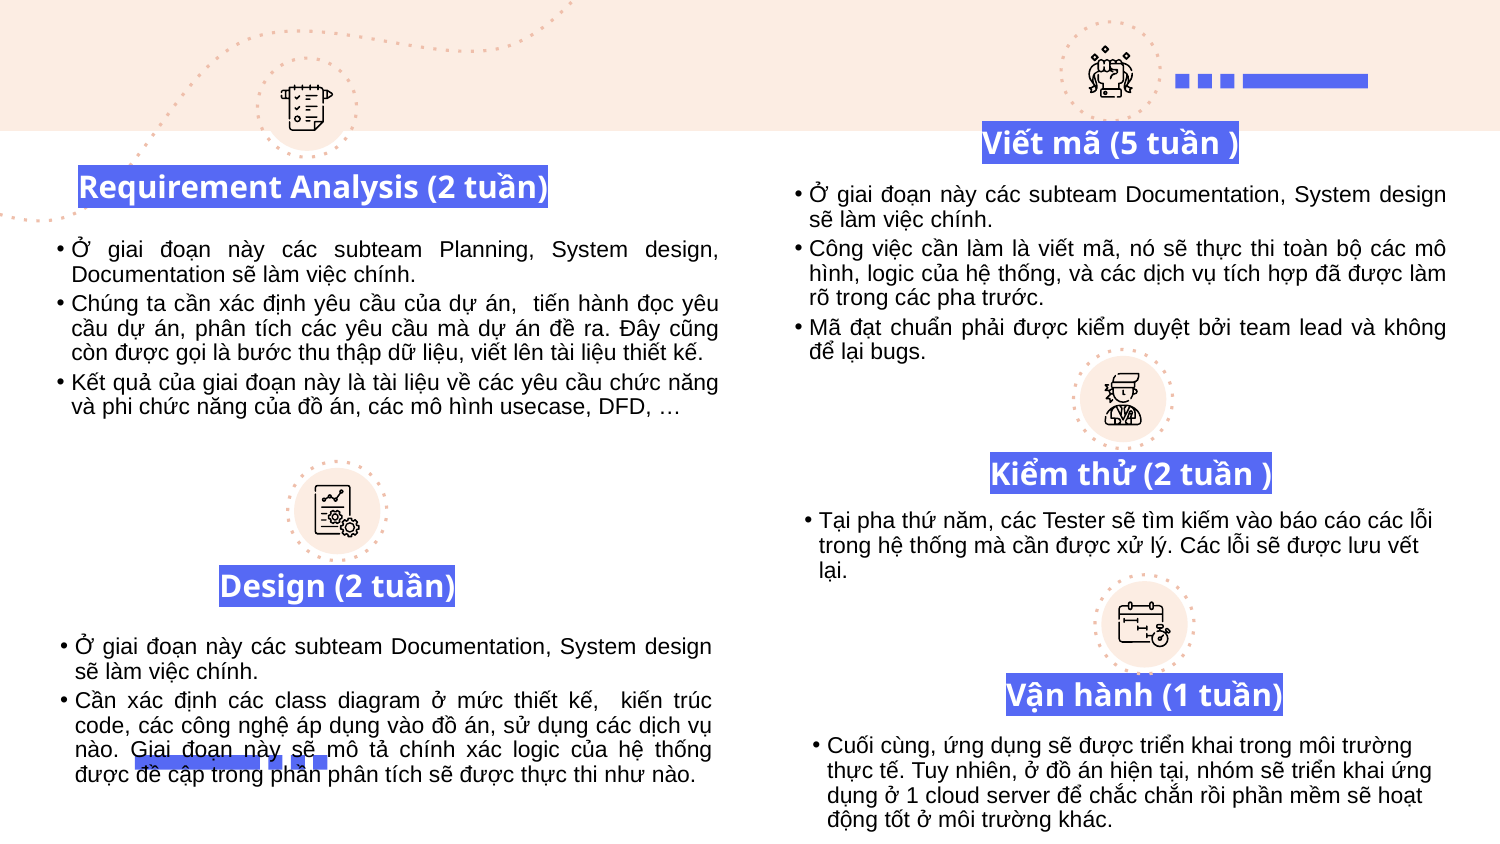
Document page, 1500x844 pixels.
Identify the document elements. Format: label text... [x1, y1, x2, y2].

text_box [1061, 21, 1161, 112]
subtitle Ở giai đoạn này các subteam Planning, System design, Documentation sẽ làm việc chính. Chúng ta cần xác định yêu cầu của dự án, tiến hành đọc yêu cầu dự án, phân tích các yêu cầu mà dự án đề ra. Đây cũng còn được gọi là bước thu thập dữ liệu, viết lên tài liệu thiết kế. Kết quả của giai đoạn này là tài liệu về các yêu cầu chức năng và phi chức năng của đồ án, các mô hình usecase, DFD, … [37, 222, 735, 429]
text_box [280, 84, 334, 132]
text_box [294, 467, 381, 555]
text_box [287, 461, 387, 561]
text_box [1067, 28, 1154, 112]
text_box Cuối cùng, ứng dụng sẽ được triển khai trong môi trường thực tế. Tuy nhiên, ở đồ án hiện tại, nhóm sẽ triển khai ứng dụng ở 1 cloud server để chắc chắn rồi phần mềm sẽ hoạt động tốt ở môi trường khác. [793, 719, 1470, 844]
text_box Ở giai đoạn này các subteam Documentation, System design sẽ làm việc chính. Công việc cần làm là viết mã, nó sẽ thực thi toàn bộ các mô hình, logic của hệ thống, và các dịch vụ tích hợp đã được làm rõ trong các pha trước. Mã đạt chuẩn phải được kiểm duyệt bởi team lead và không để lại bugs. [775, 167, 1463, 380]
text_box [263, 64, 351, 151]
text_box [1094, 598, 1195, 674]
text_box Ở giai đoạn này các subteam Documentation, System design sẽ làm việc chính. Cần xác định các class diagram ở mức thiết kế, kiến trúc code, các công nghệ áp dụng vào đồ án, sử dụng các dịch vụ nào. Giai đoạn này sẽ mô tả chính xác logic của hệ thống được đề cập trong phần phân tích sẽ được thực thi như nào. [40, 619, 728, 803]
text_box Viết mã (5 tuần ) [856, 112, 1366, 177]
text_box [1128, 380, 1173, 443]
subtitle Vận hành (1 tuần) [955, 655, 1334, 719]
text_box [1104, 372, 1143, 426]
text_box [1101, 598, 1188, 668]
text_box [314, 484, 361, 538]
text_box Tại pha thứ năm, các Tester sẽ tìm kiếm vào báo cáo các lỗi trong hệ thống mà cần được xử lý. Các lỗi sẽ được lưu vết lại. [785, 493, 1461, 598]
text_box [257, 58, 357, 156]
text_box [1118, 601, 1172, 648]
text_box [1088, 44, 1134, 98]
text_box Kiểm thử (2 tuần ) [876, 443, 1386, 493]
text_box [1073, 380, 1119, 443]
subtitle Design (2 tuần) [148, 547, 527, 619]
text_box Requirement Analysis (2 tuần) [63, 156, 573, 220]
text_box [1079, 380, 1167, 443]
